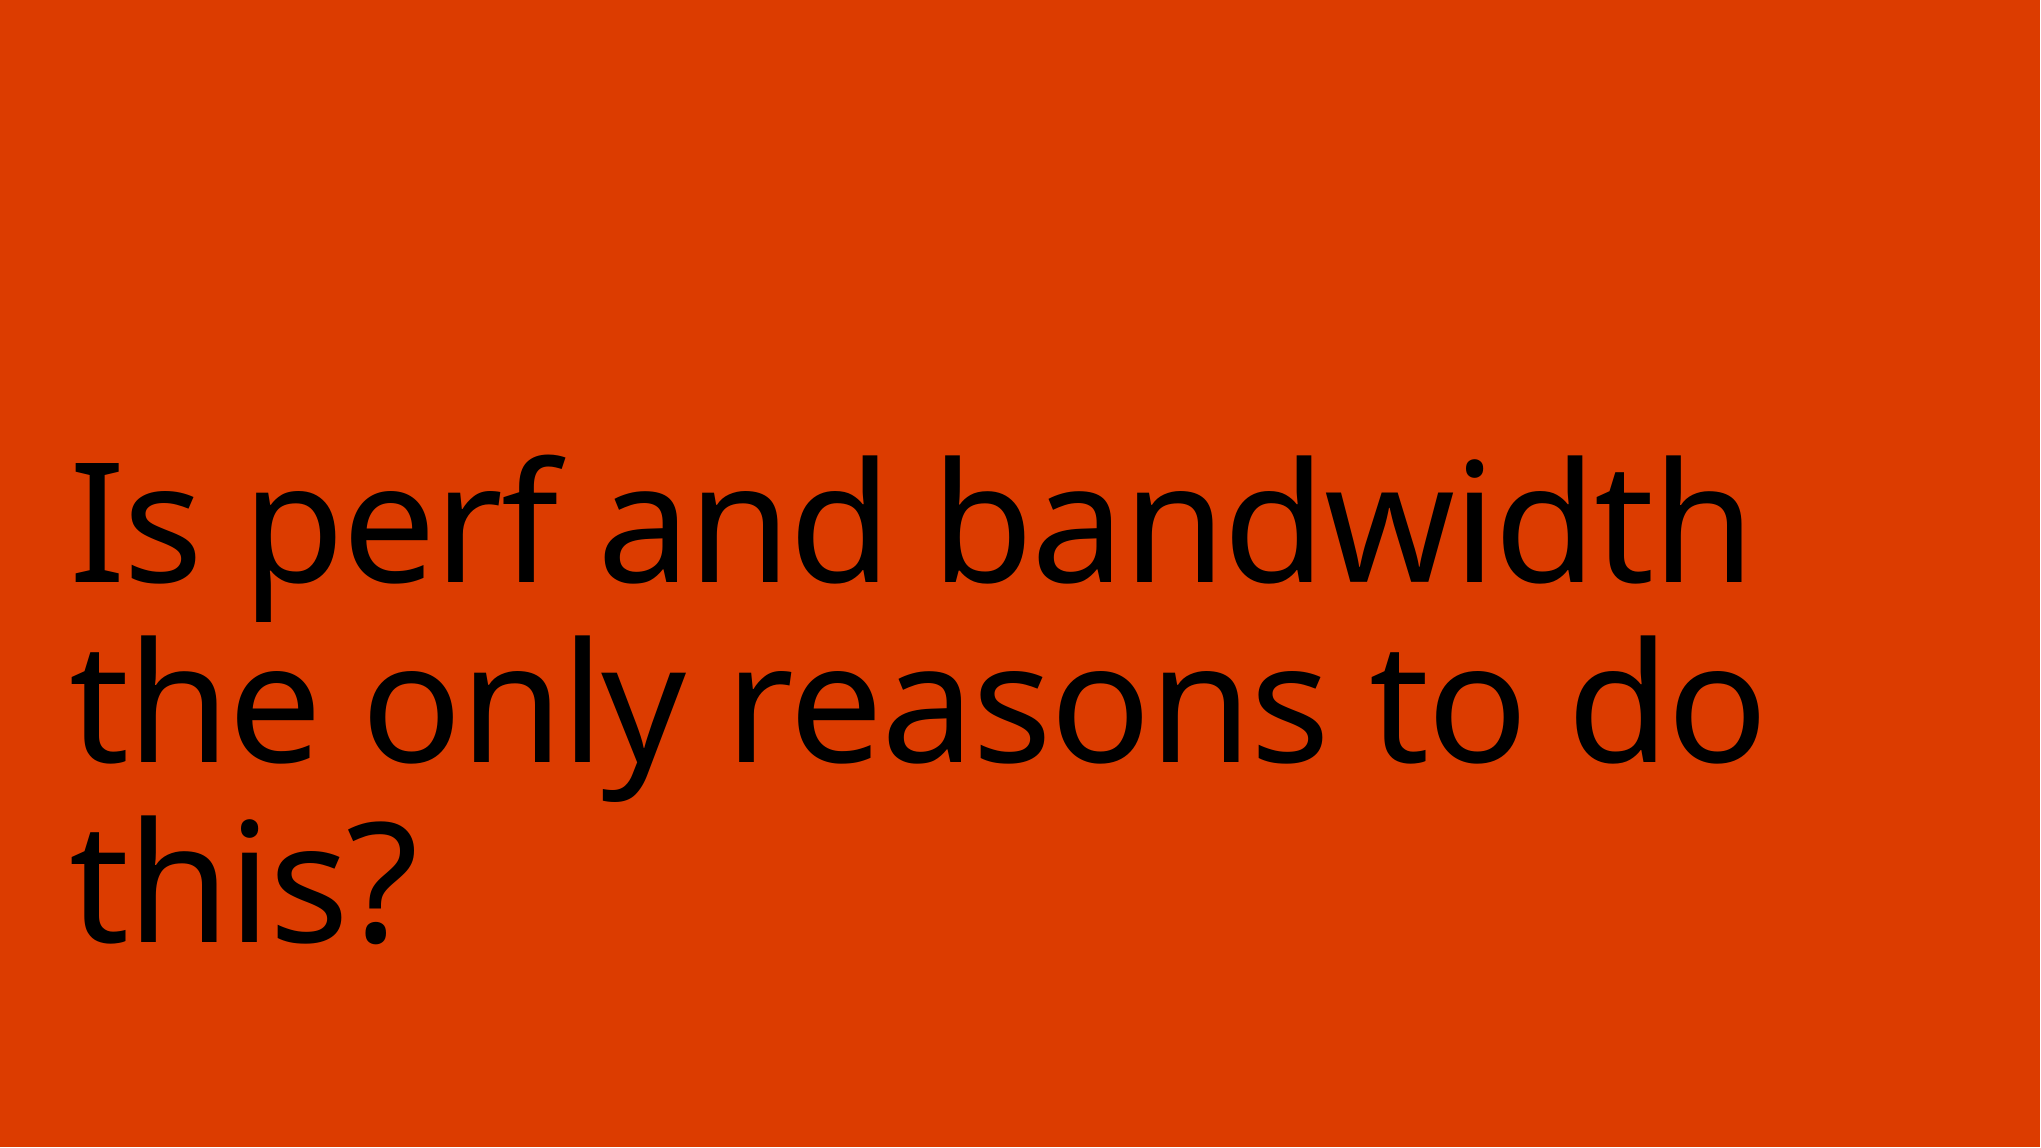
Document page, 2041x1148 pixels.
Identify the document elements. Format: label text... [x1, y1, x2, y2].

title Is perf and bandwidth the only reasons to do this? [45, 423, 1996, 725]
